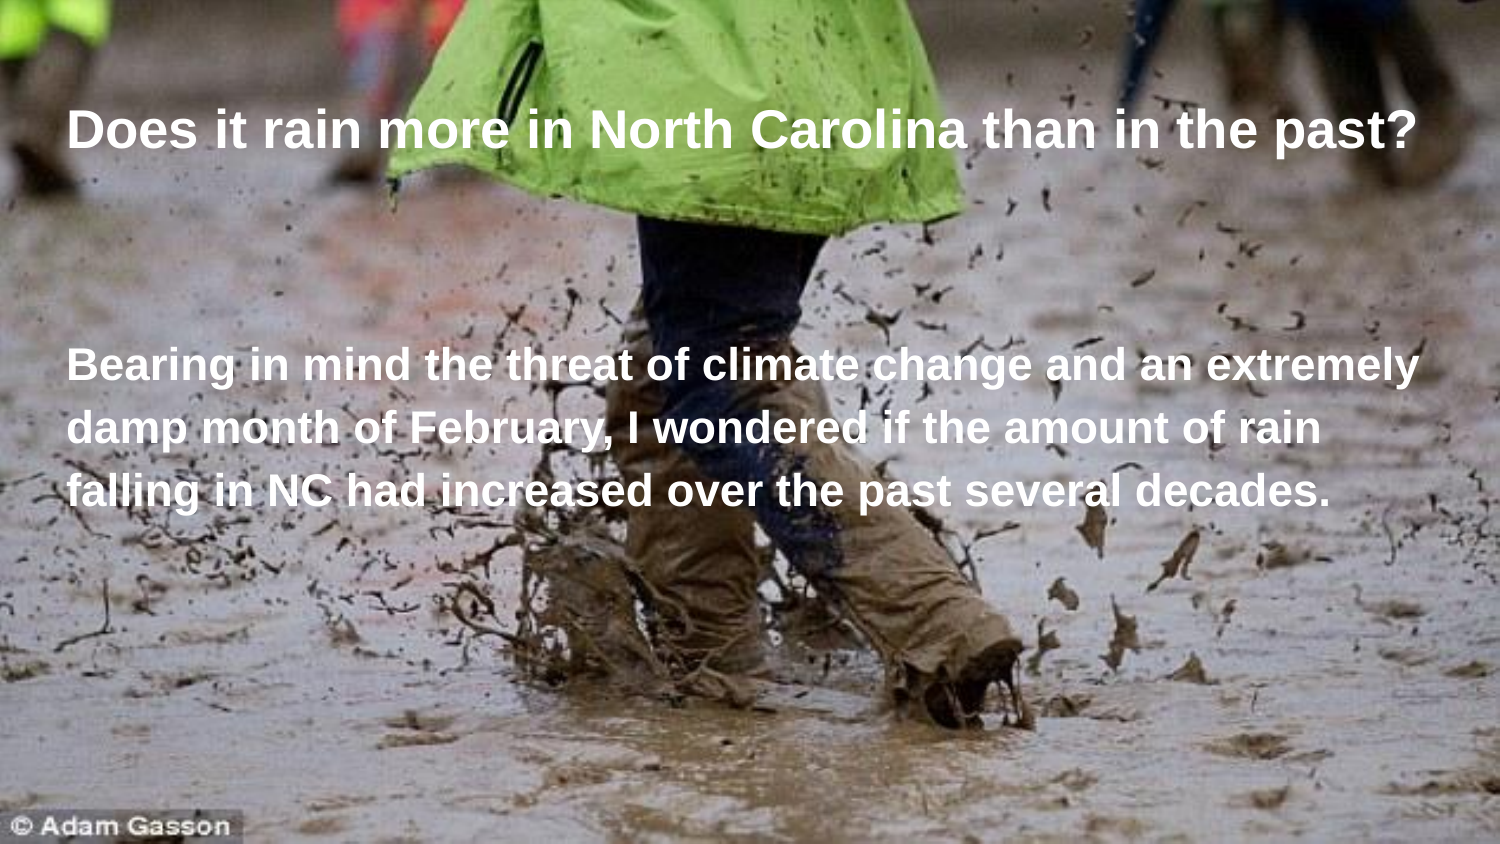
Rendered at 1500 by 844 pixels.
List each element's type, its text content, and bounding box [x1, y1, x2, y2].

list Bearing in mind the threat of climate change and an extremely damp month of February, I wondered if the amount of rain falling in NC had increased over the past several decades. [51, 164, 1449, 725]
picture [0, 0, 1500, 844]
title Does it rain more in North Carolina than in the past? [51, 79, 1449, 164]
text_box [496, 357, 1409, 424]
